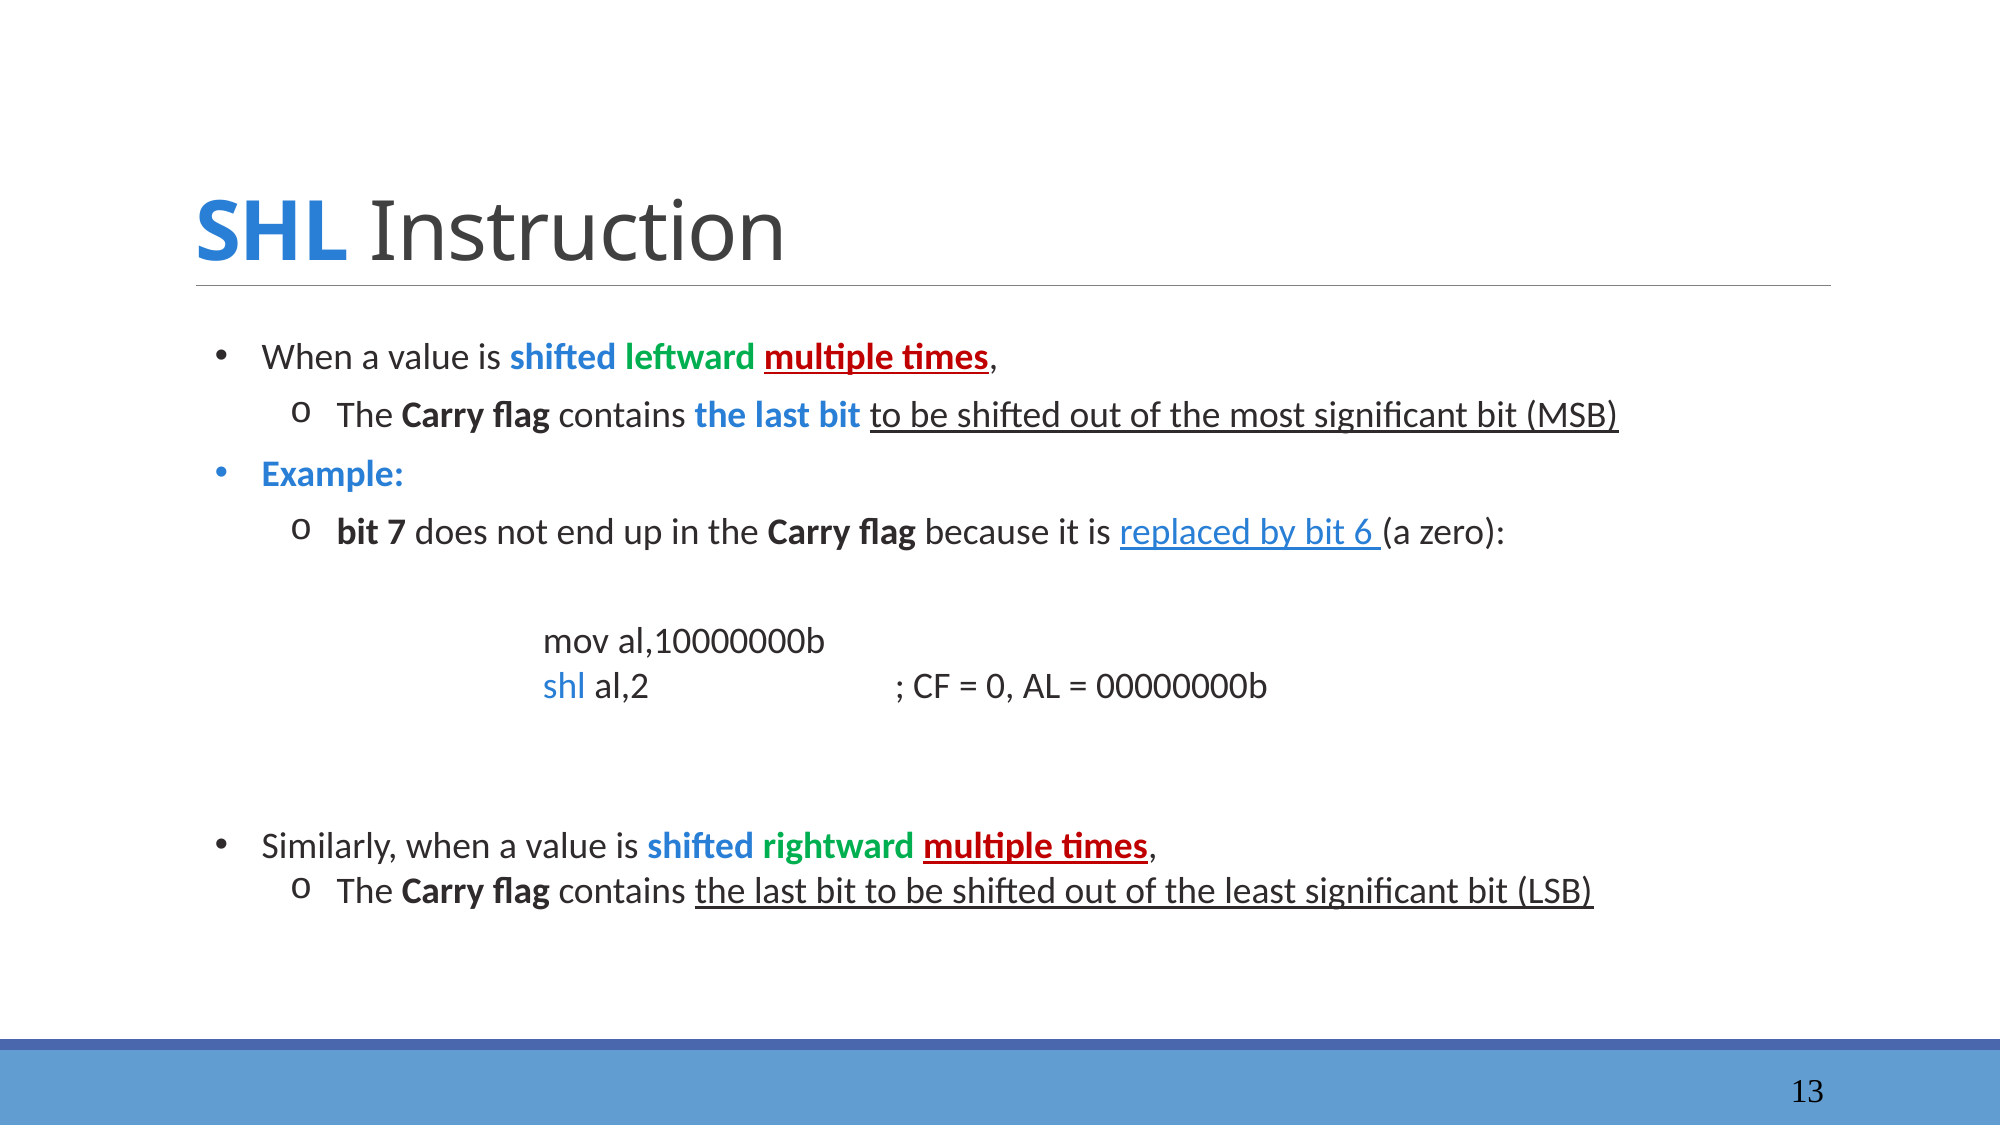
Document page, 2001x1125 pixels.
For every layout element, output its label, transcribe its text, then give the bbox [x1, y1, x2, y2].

text_box mov al,10000000b shl al,2 ; CF = 0, AL = 00000000b [528, 608, 1529, 714]
text_box When a value is shifted leftward multiple times, The Carry flag contains the last bit to be shifted out of the most significant bit (MSB) Example: bit 7 does not end up in the Carry flag because it is replaced by bit 6 (a zero): [199, 310, 1857, 560]
slide_number 14 [1624, 1059, 1840, 1120]
text_box Similarly, when a value is shifted rightward multiple times, The Carry flag contains the last bit to be shifted out of the least significant bit (LSB) [199, 813, 1684, 919]
title SHL Instruction [180, 47, 1830, 285]
